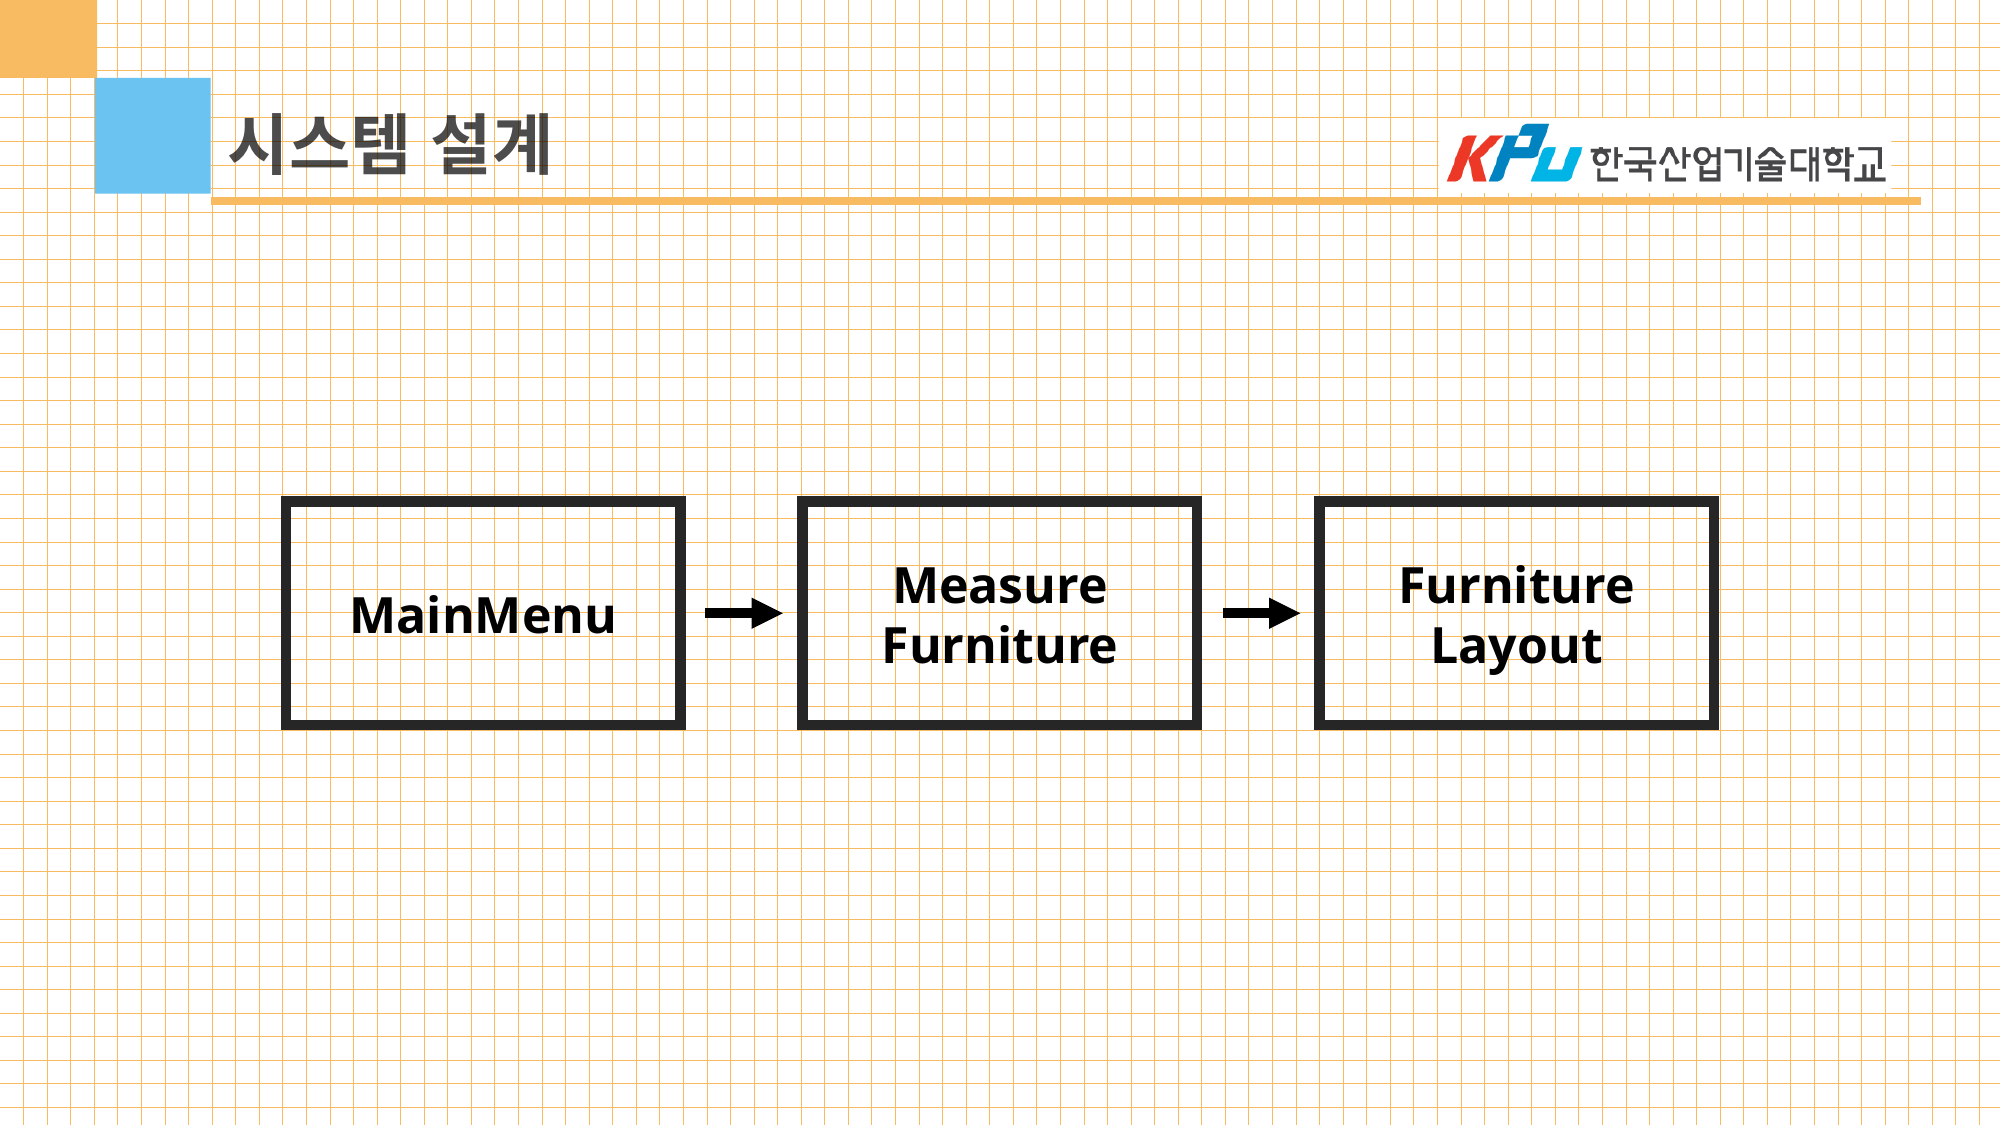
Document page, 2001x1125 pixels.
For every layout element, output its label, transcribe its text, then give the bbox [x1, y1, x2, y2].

picture [1438, 118, 1892, 193]
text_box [0, 0, 213, 194]
text_box [0, 0, 2000, 1125]
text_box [285, 501, 1714, 726]
text_box 시스템 설계 [213, 95, 1018, 190]
